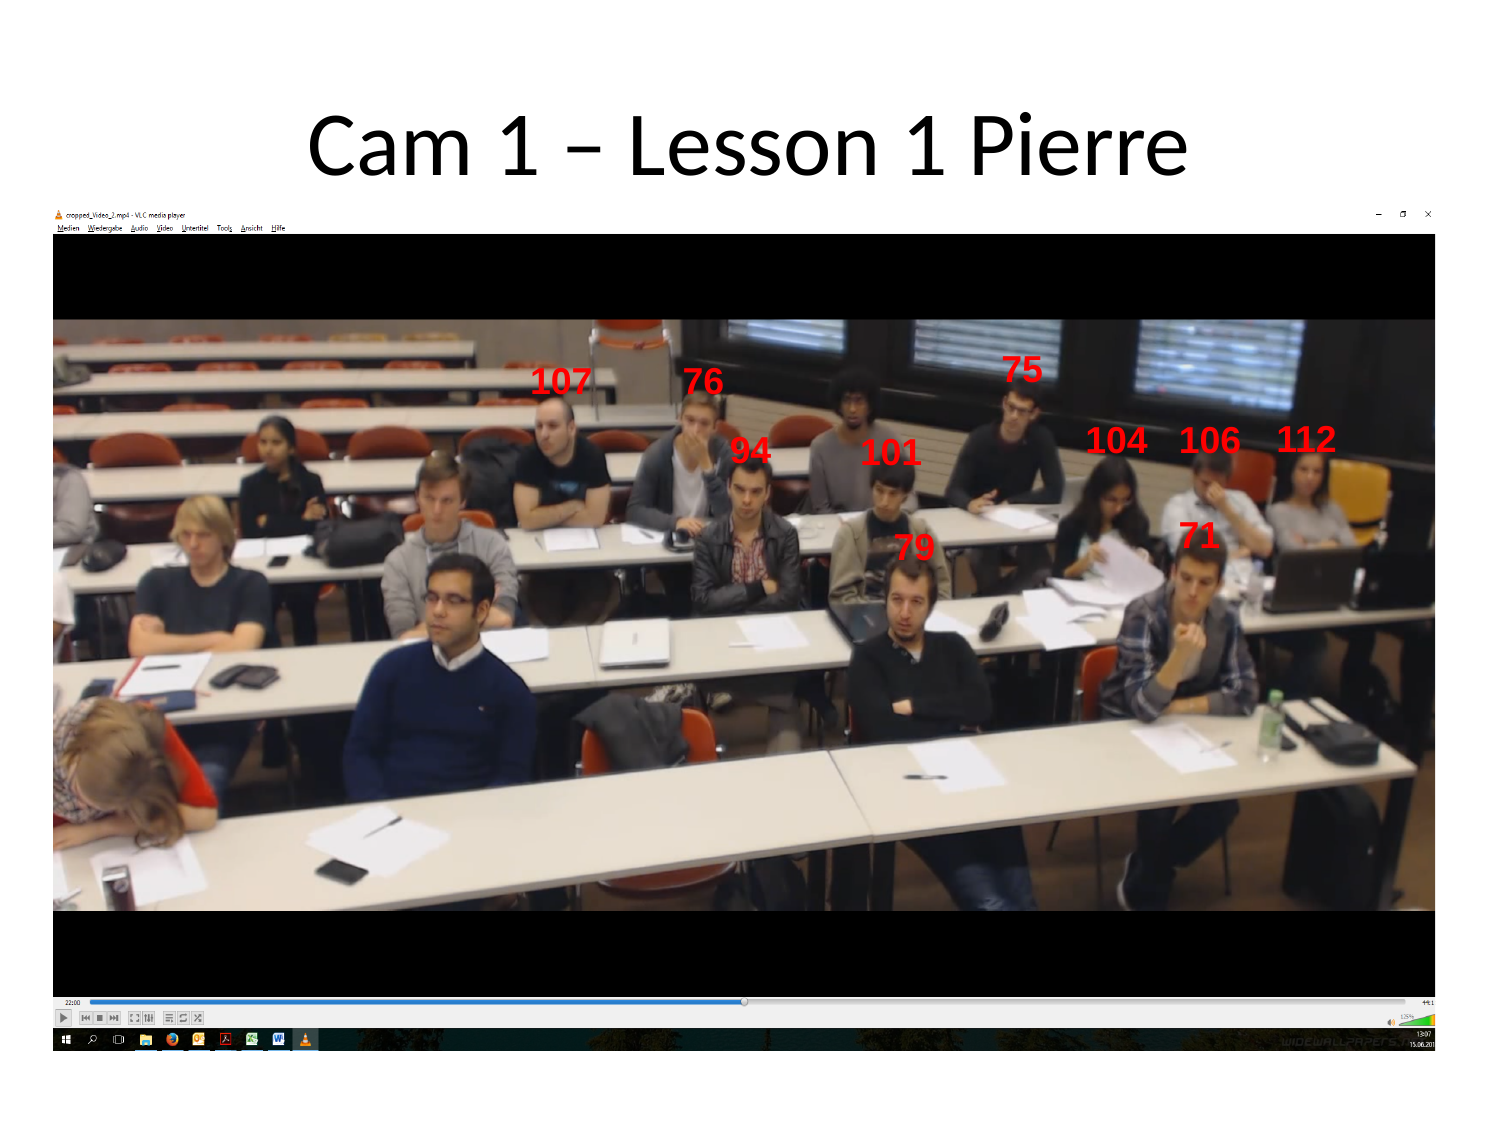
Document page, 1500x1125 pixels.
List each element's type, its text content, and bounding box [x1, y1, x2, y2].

title Cam 1 – Lesson 1 Pierre [75, 45, 1425, 206]
picture [52, 207, 1436, 1052]
